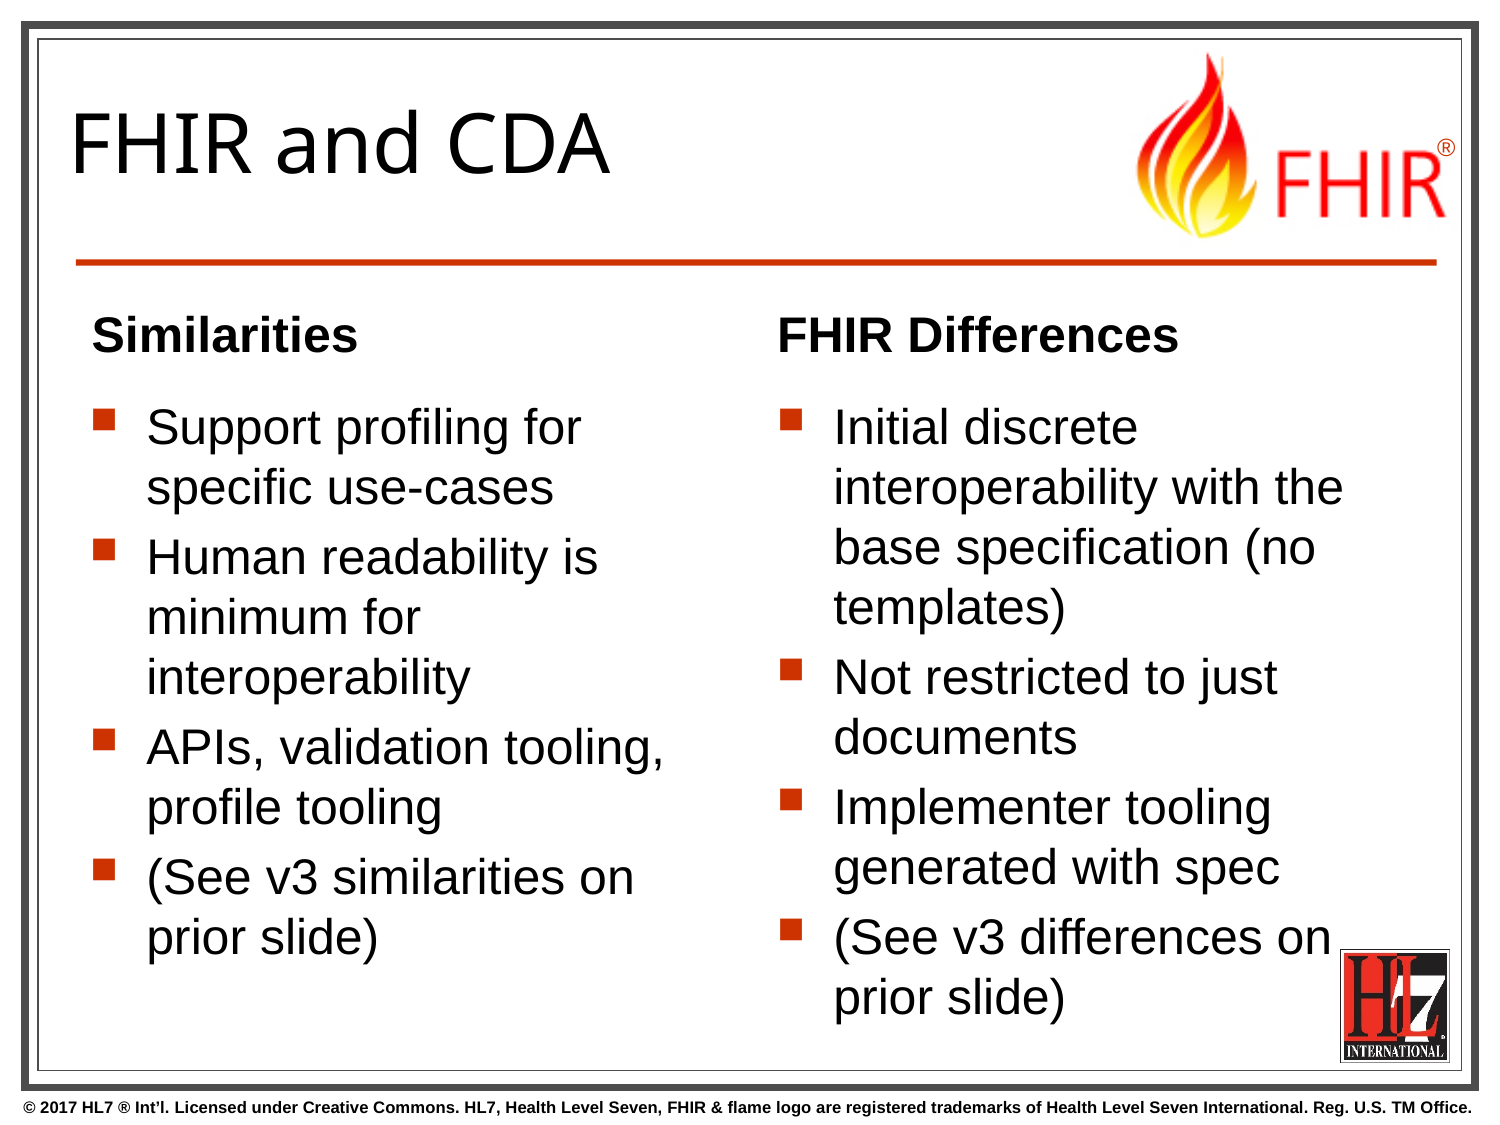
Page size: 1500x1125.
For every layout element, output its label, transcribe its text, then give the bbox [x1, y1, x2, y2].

list FHIR Differences [761, 280, 1425, 386]
title FHIR and CDA [53, 54, 1128, 244]
list Similarities [76, 280, 740, 386]
picture [1340, 949, 1450, 1063]
list Initial discrete interoperability with the base specification (no templates) Not restricted to just documents Implementer tooling generated with spec (See v3 differences on prior slide) [761, 386, 1425, 1059]
picture [1124, 42, 1458, 249]
list Support profiling for specific use-cases Human readability is minimum for interoperability APIs, validation tooling, profile tooling (See v3 similarities on prior slide) [75, 386, 738, 1059]
